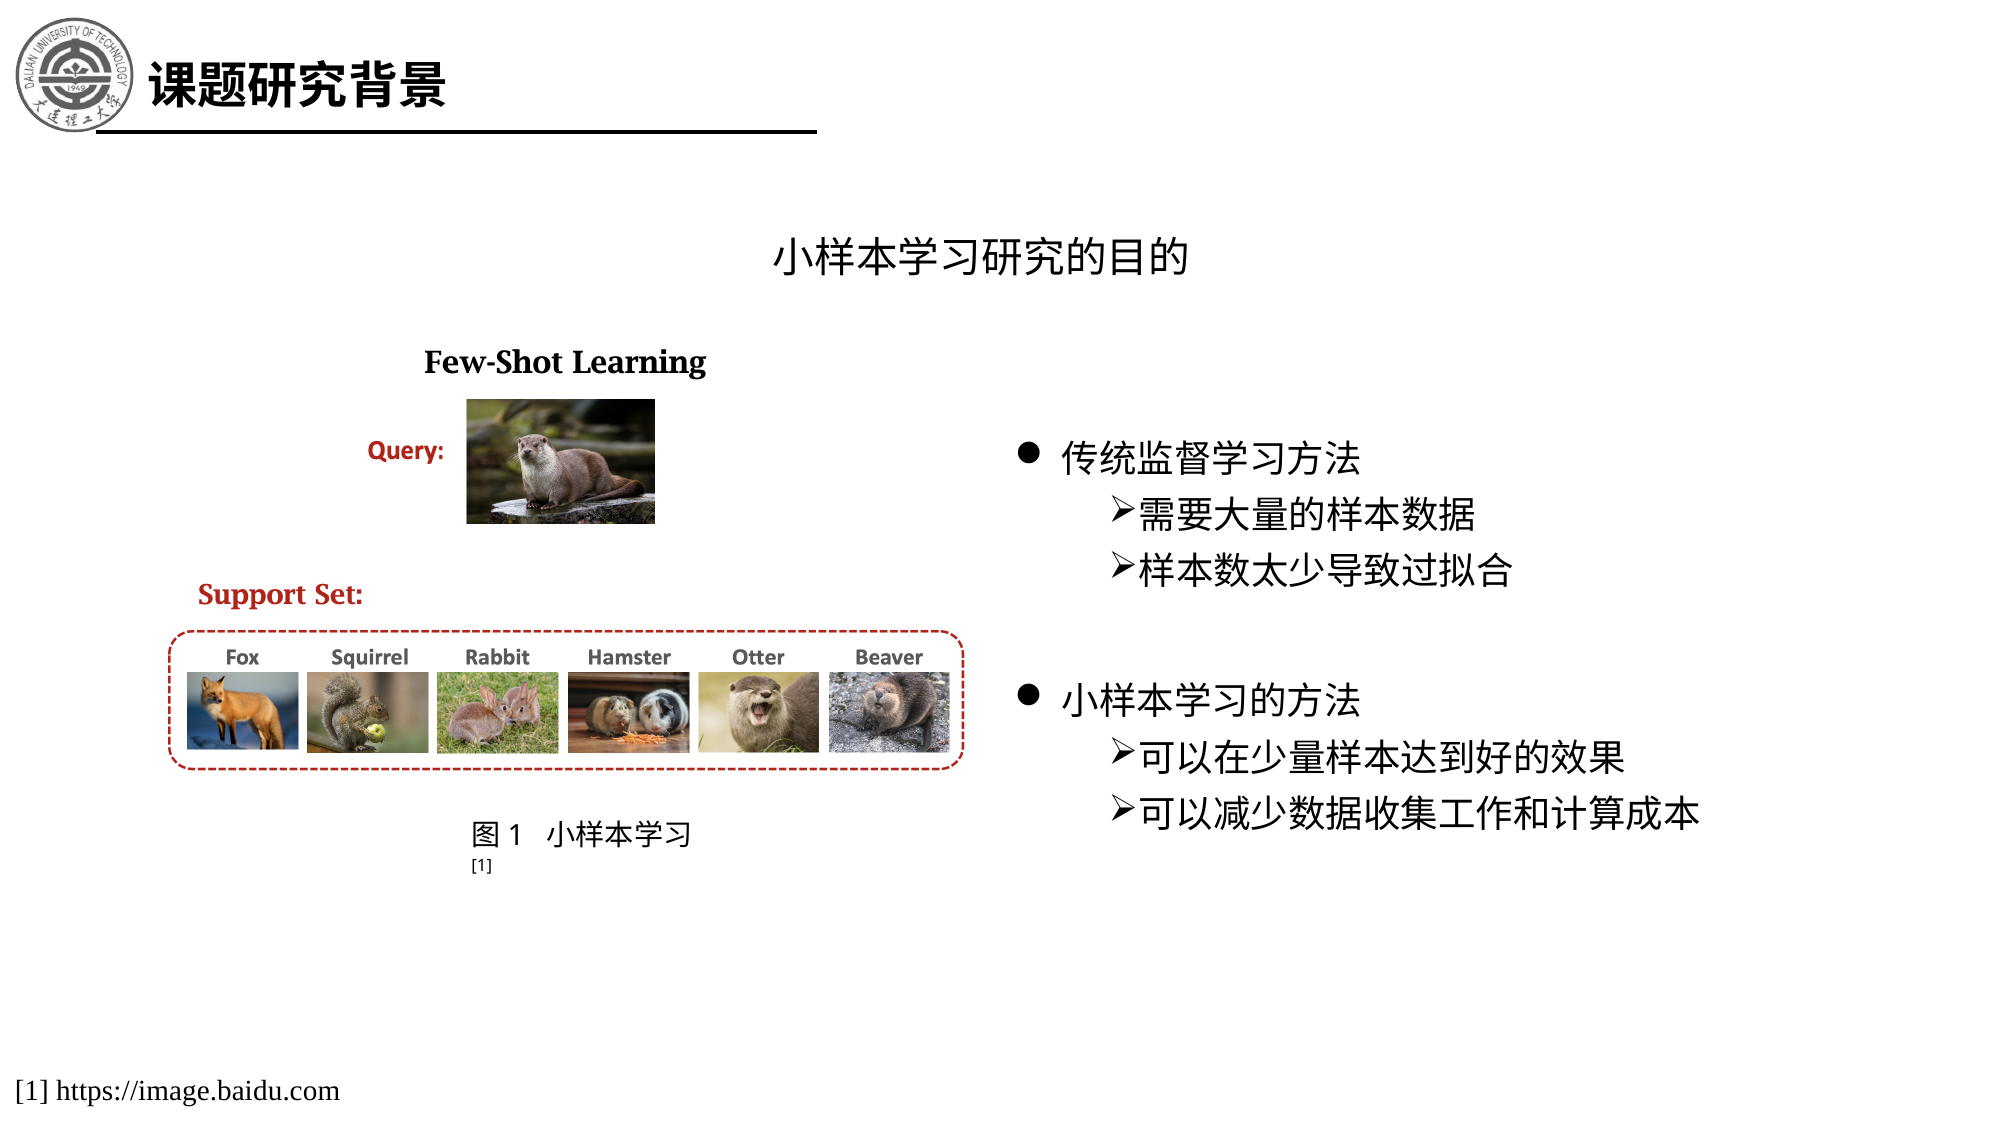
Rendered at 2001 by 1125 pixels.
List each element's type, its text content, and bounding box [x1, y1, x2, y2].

picture [160, 335, 971, 790]
picture [15, 17, 134, 133]
text_box [1] https://image.baidu.com [0, 1064, 1943, 1115]
text_box 图1 小样本学习[1] [456, 808, 713, 894]
text_box 课题研究背景 [134, 46, 833, 121]
text_box 传统监督学习方法 需要大量的样本数据 样本数太少导致过拟合 [999, 416, 1837, 656]
text_box 小样本学习的方法 可以在少量样本达到好的效果 可以减少数据收集工作和计算成本 [999, 658, 1760, 843]
text_box 小样本学习研究的目的 [758, 223, 1231, 289]
